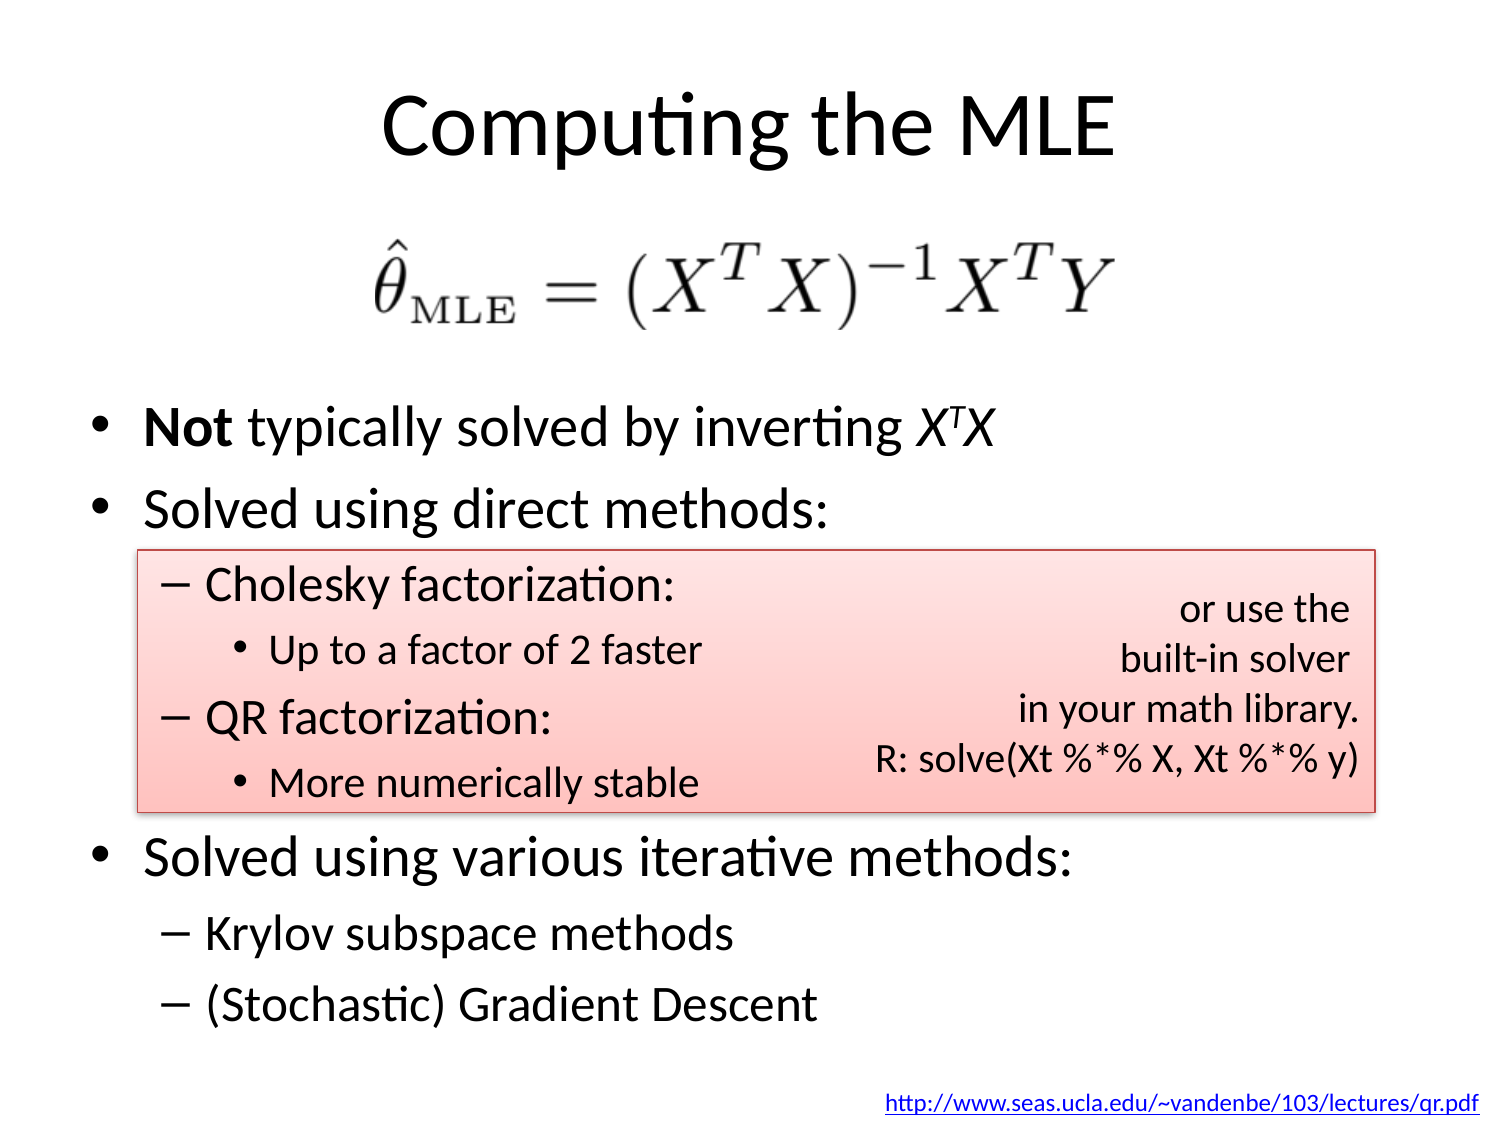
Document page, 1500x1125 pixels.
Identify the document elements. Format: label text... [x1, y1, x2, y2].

picture [374, 237, 1115, 331]
list Not typically solved by inverting XTX Solved using direct methods: Cholesky factorization: Up to a factor of 2 faster QR factorization: More numerically stable Solved using various iterative methods: Krylov subspace methods (Stochastic) Gradient Descent [75, 379, 1425, 1043]
title Computing the MLE [75, 24, 1425, 213]
text_box http://www.seas.ucla.edu/~vandenbe/103/lectures/qr.pdf [870, 1079, 1496, 1125]
